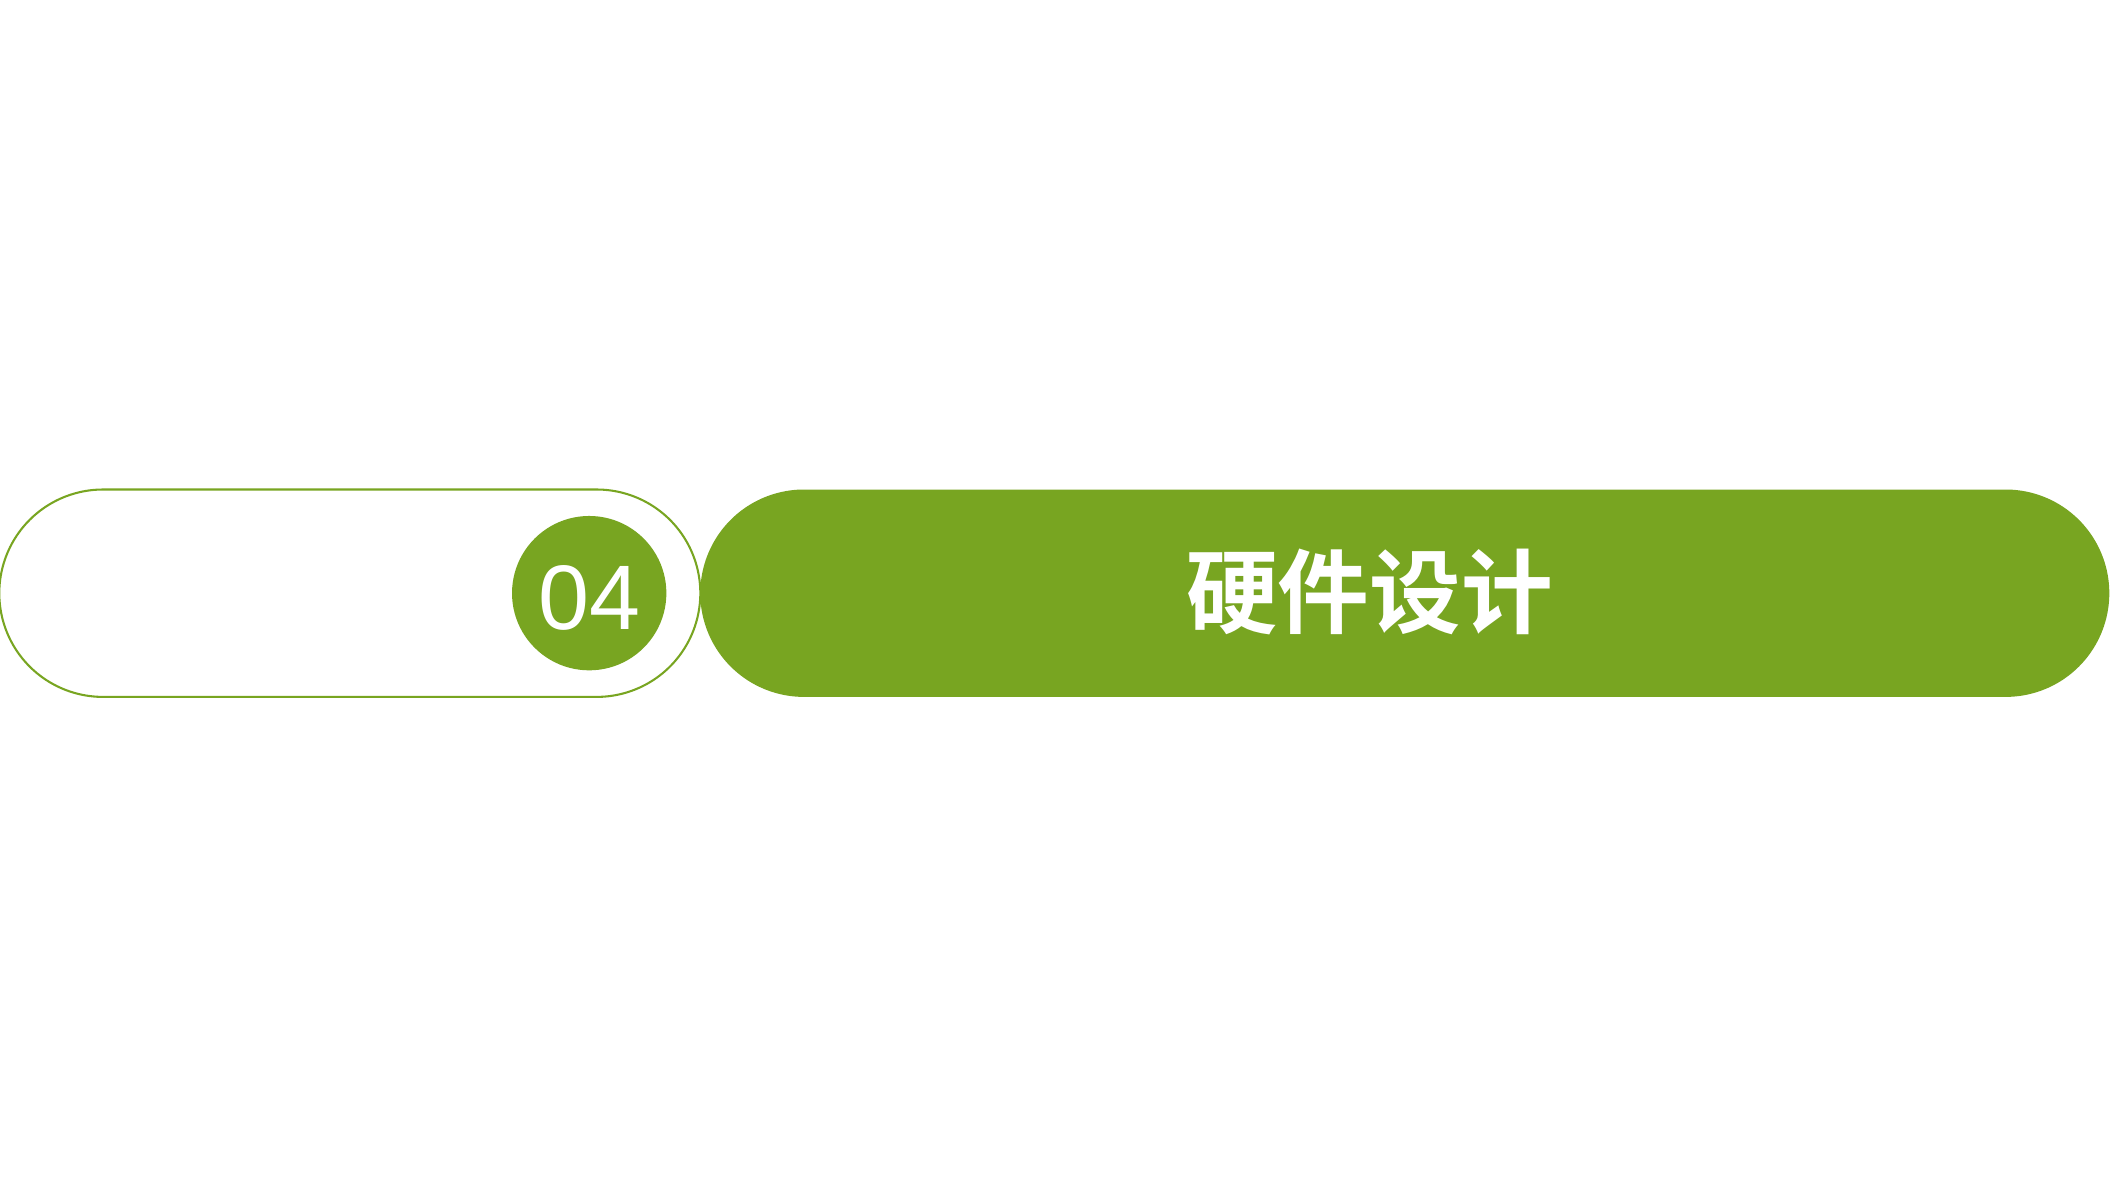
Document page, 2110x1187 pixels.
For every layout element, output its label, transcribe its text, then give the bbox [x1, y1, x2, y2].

text_box [0, 488, 700, 698]
text_box 04 [510, 514, 668, 672]
text_box [699, 488, 2110, 698]
